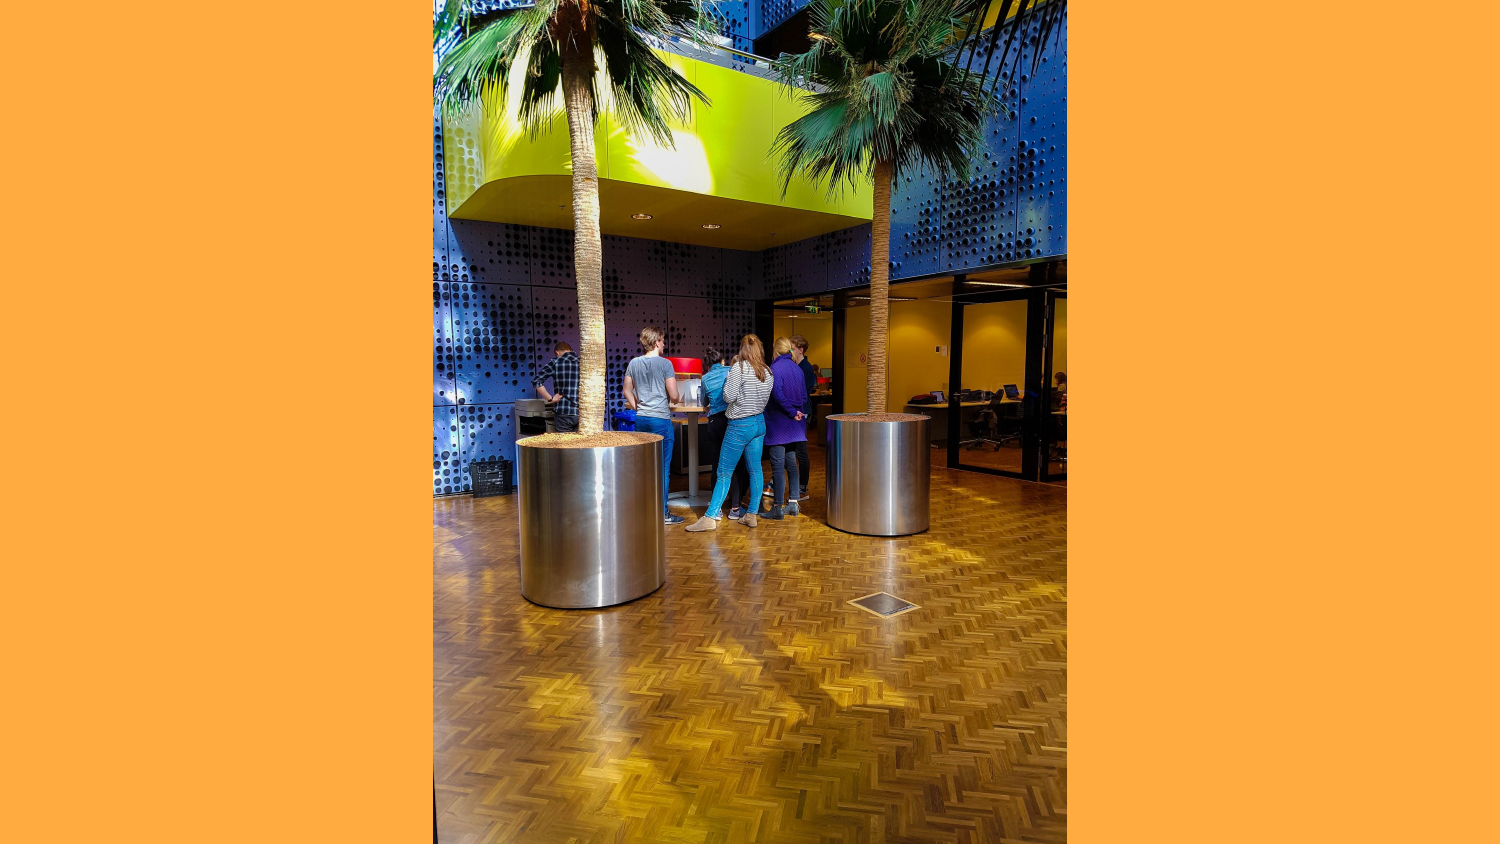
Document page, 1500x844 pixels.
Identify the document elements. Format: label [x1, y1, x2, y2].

picture [433, 0, 1067, 844]
